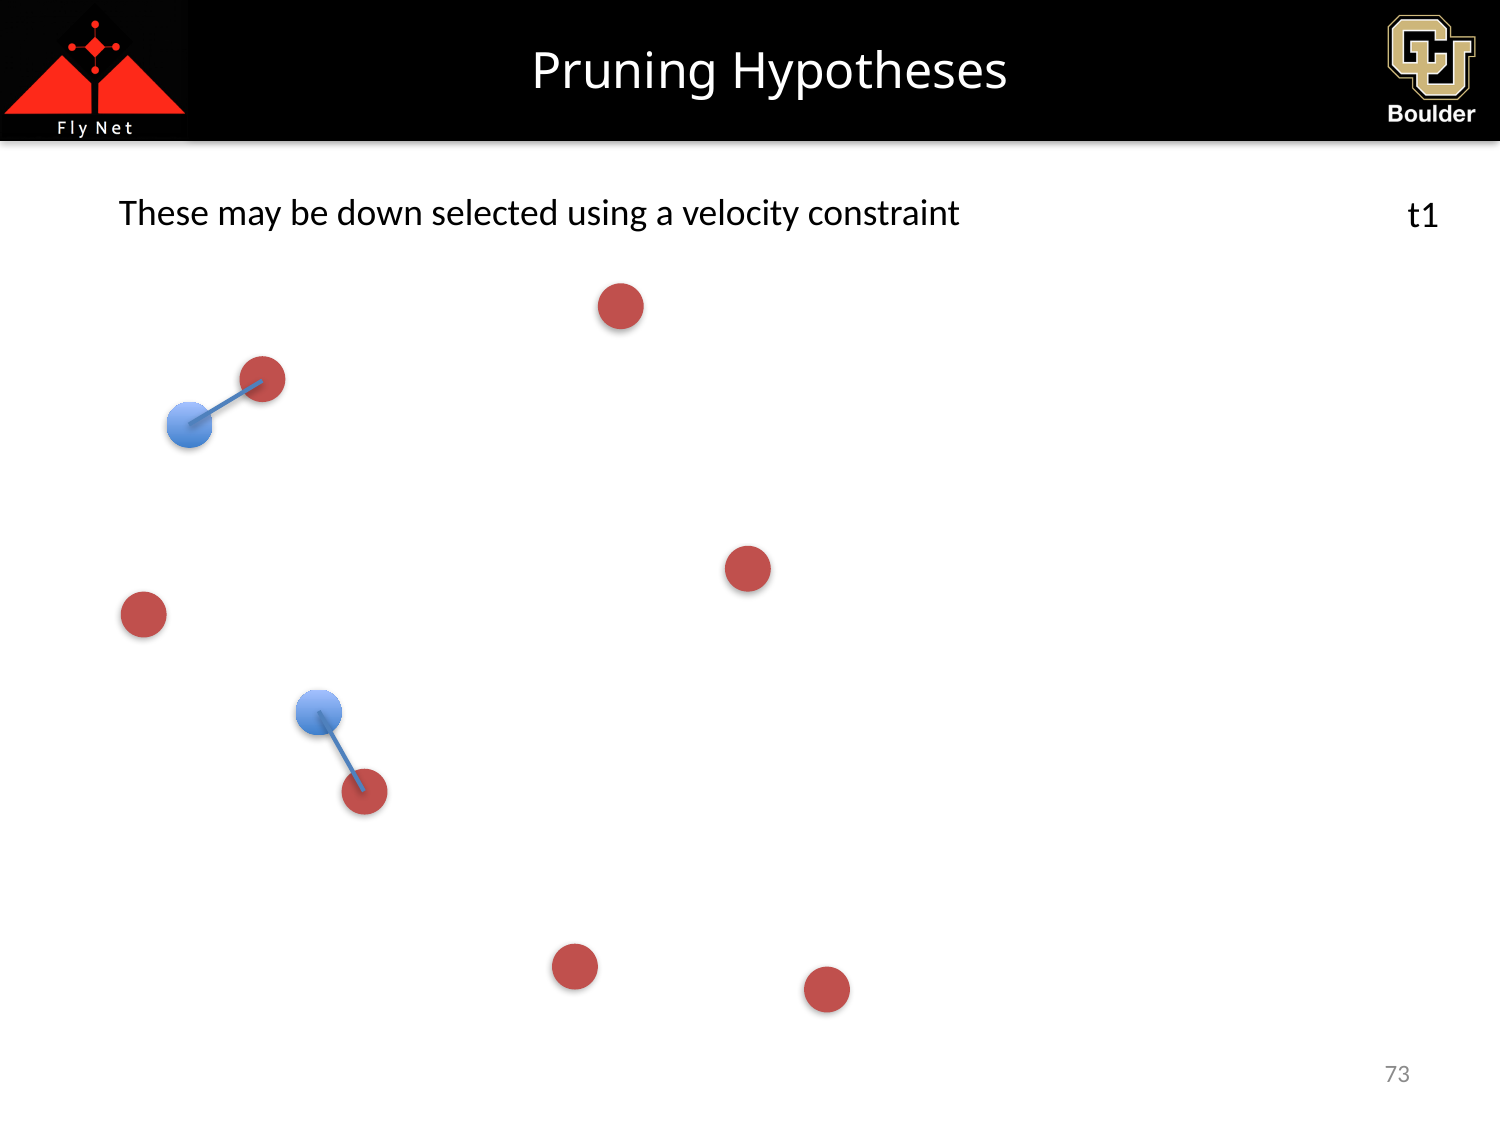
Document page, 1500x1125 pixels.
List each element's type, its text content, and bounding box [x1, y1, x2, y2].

text_box [597, 282, 645, 330]
text_box [803, 965, 851, 1014]
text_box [318, 710, 365, 792]
text_box [724, 545, 772, 593]
text_box [294, 688, 343, 736]
text_box [551, 942, 599, 991]
text_box t1 [1392, 182, 1454, 242]
text_box [120, 590, 168, 639]
text_box [165, 402, 212, 449]
text_box [238, 355, 287, 403]
text_box [342, 768, 389, 816]
slide_number 73 [1074, 1042, 1425, 1103]
text_box These may be down selected using a velocity constraint [104, 180, 1178, 240]
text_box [188, 380, 263, 425]
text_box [0, 0, 1500, 139]
